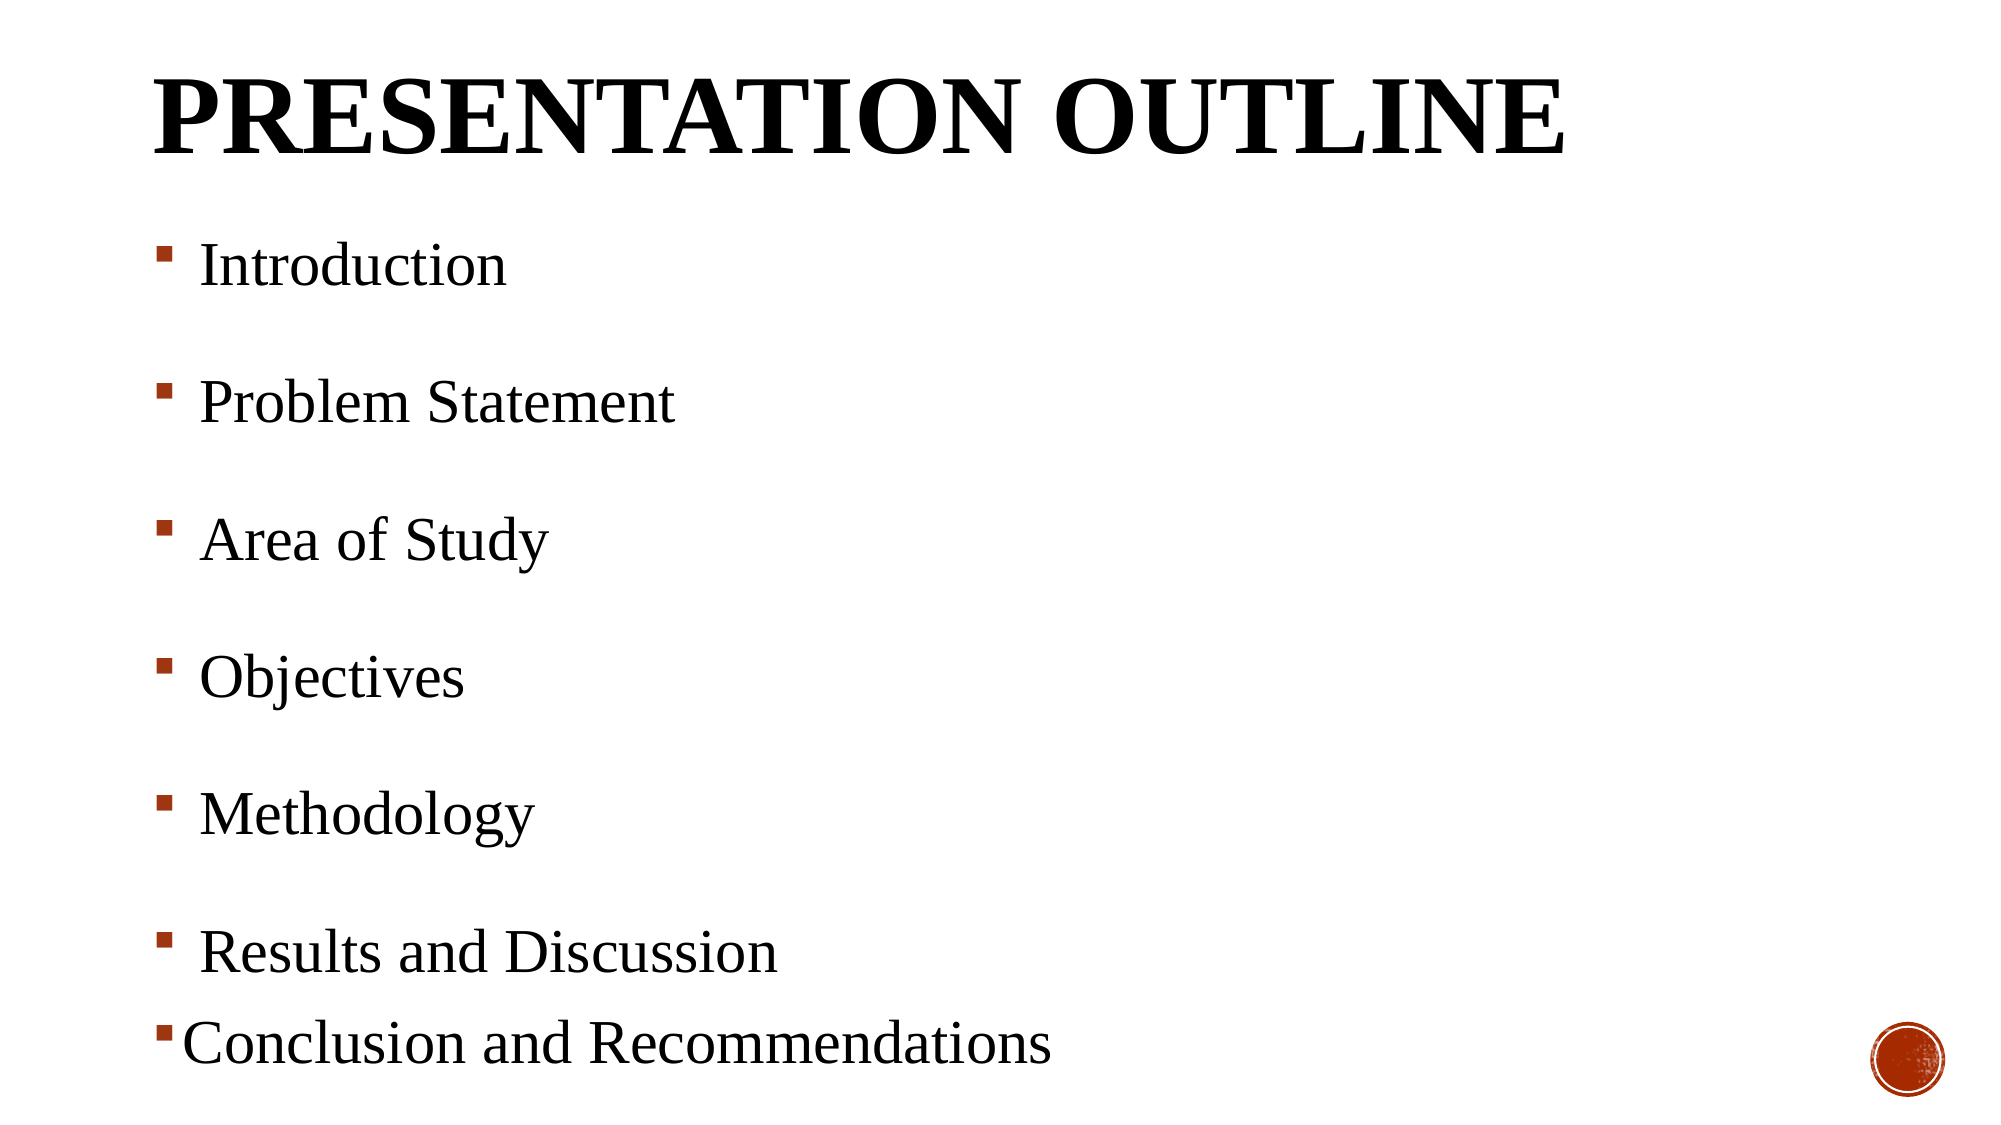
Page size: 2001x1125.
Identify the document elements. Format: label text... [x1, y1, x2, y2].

list Introduction Problem Statement Area of Study Objectives Methodology Results and Discussion Conclusion and Recommendations [137, 178, 1863, 1014]
title Presentation Outline [137, 29, 1863, 178]
